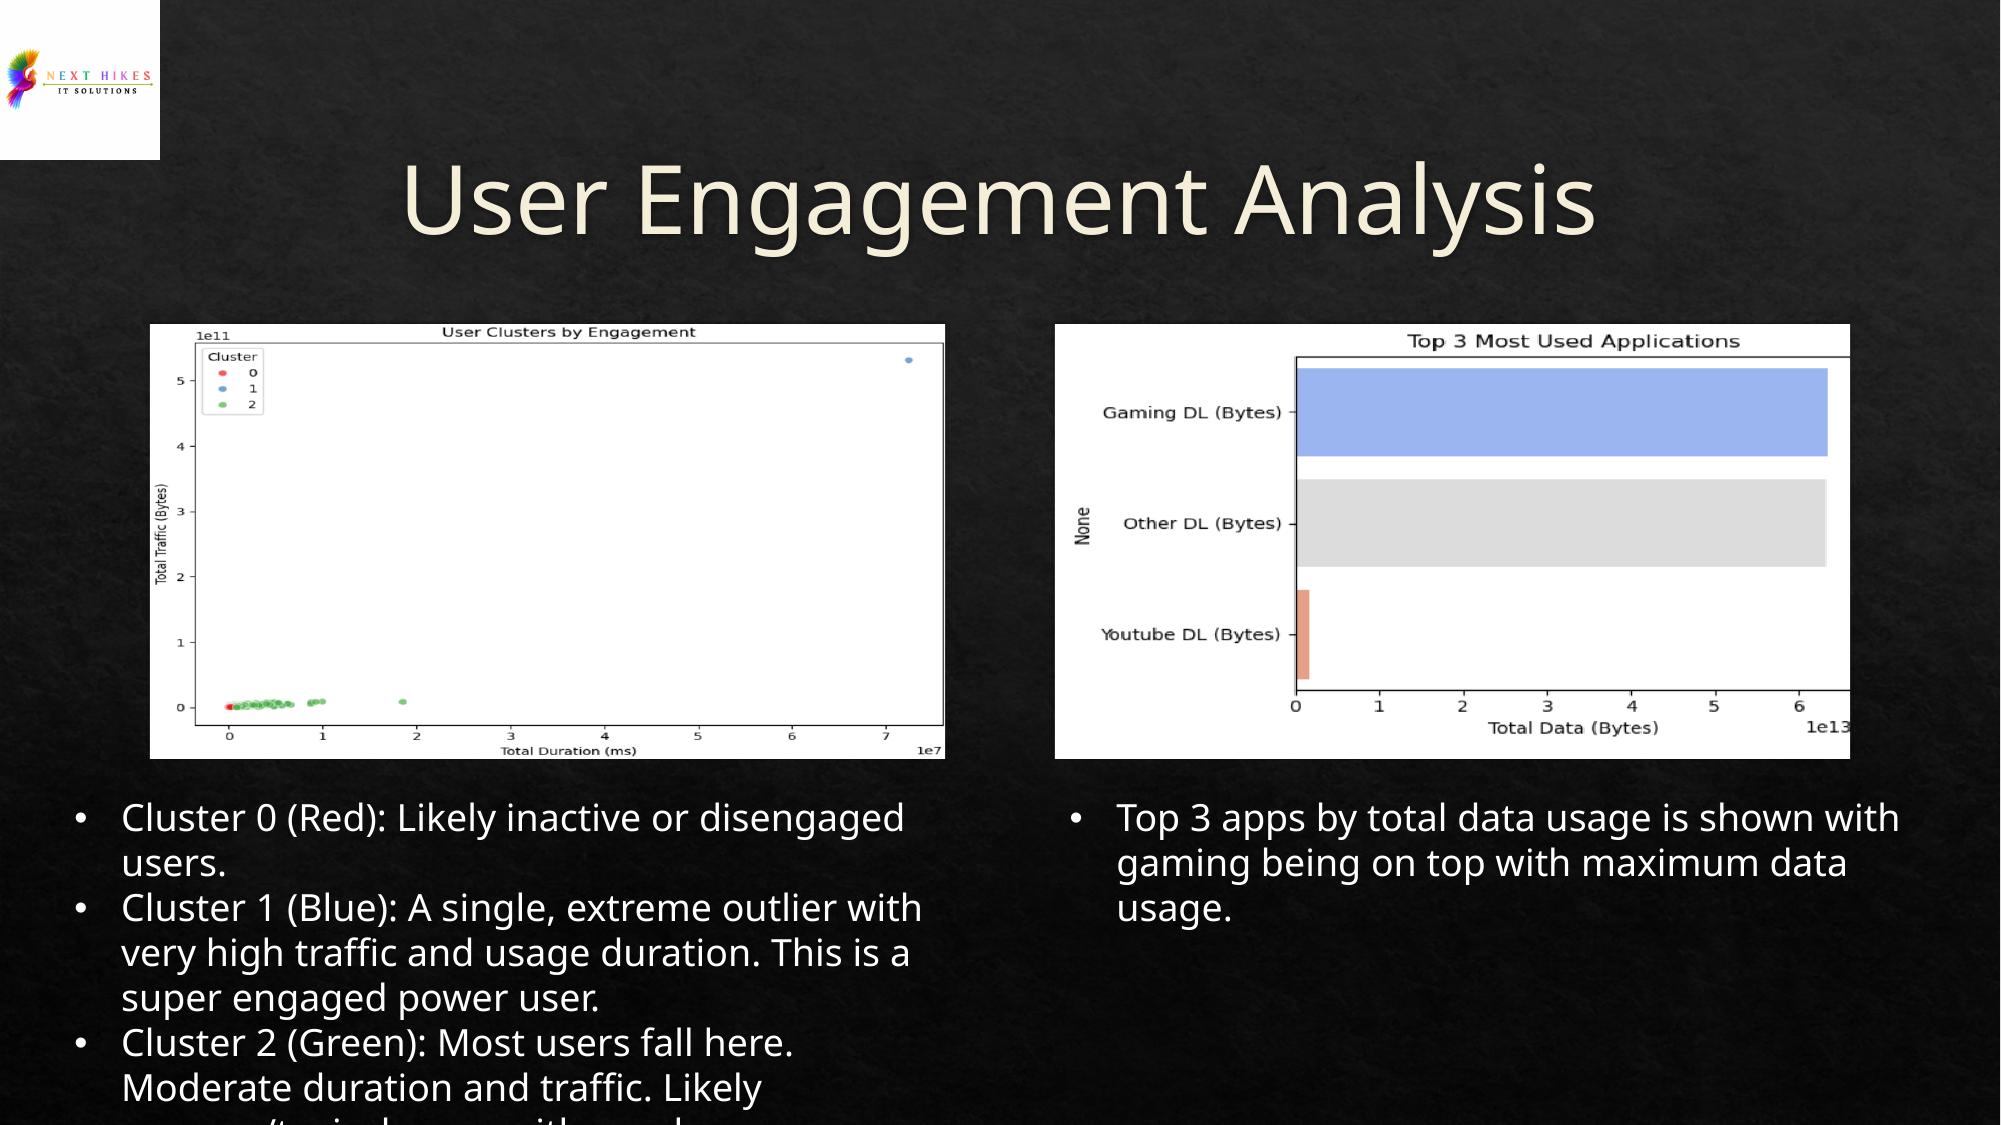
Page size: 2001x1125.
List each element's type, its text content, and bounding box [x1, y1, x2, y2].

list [149, 323, 946, 759]
text_box Cluster 0 (Red): Likely inactive or disengaged users. Cluster 1 (Blue): A single, extreme outlier with very high traffic and usage duration. This is a super engaged power user. Cluster 2 (Green): Most users fall here. Moderate duration and traffic. Likely average/typical users with regular engagement. [59, 787, 946, 1125]
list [1054, 323, 1851, 759]
picture [0, 0, 160, 160]
text_box Top 3 apps by total data usage is shown with gaming being on top with maximum data usage. [1054, 787, 1941, 937]
title User Engagement Analysis [149, 99, 1849, 307]
